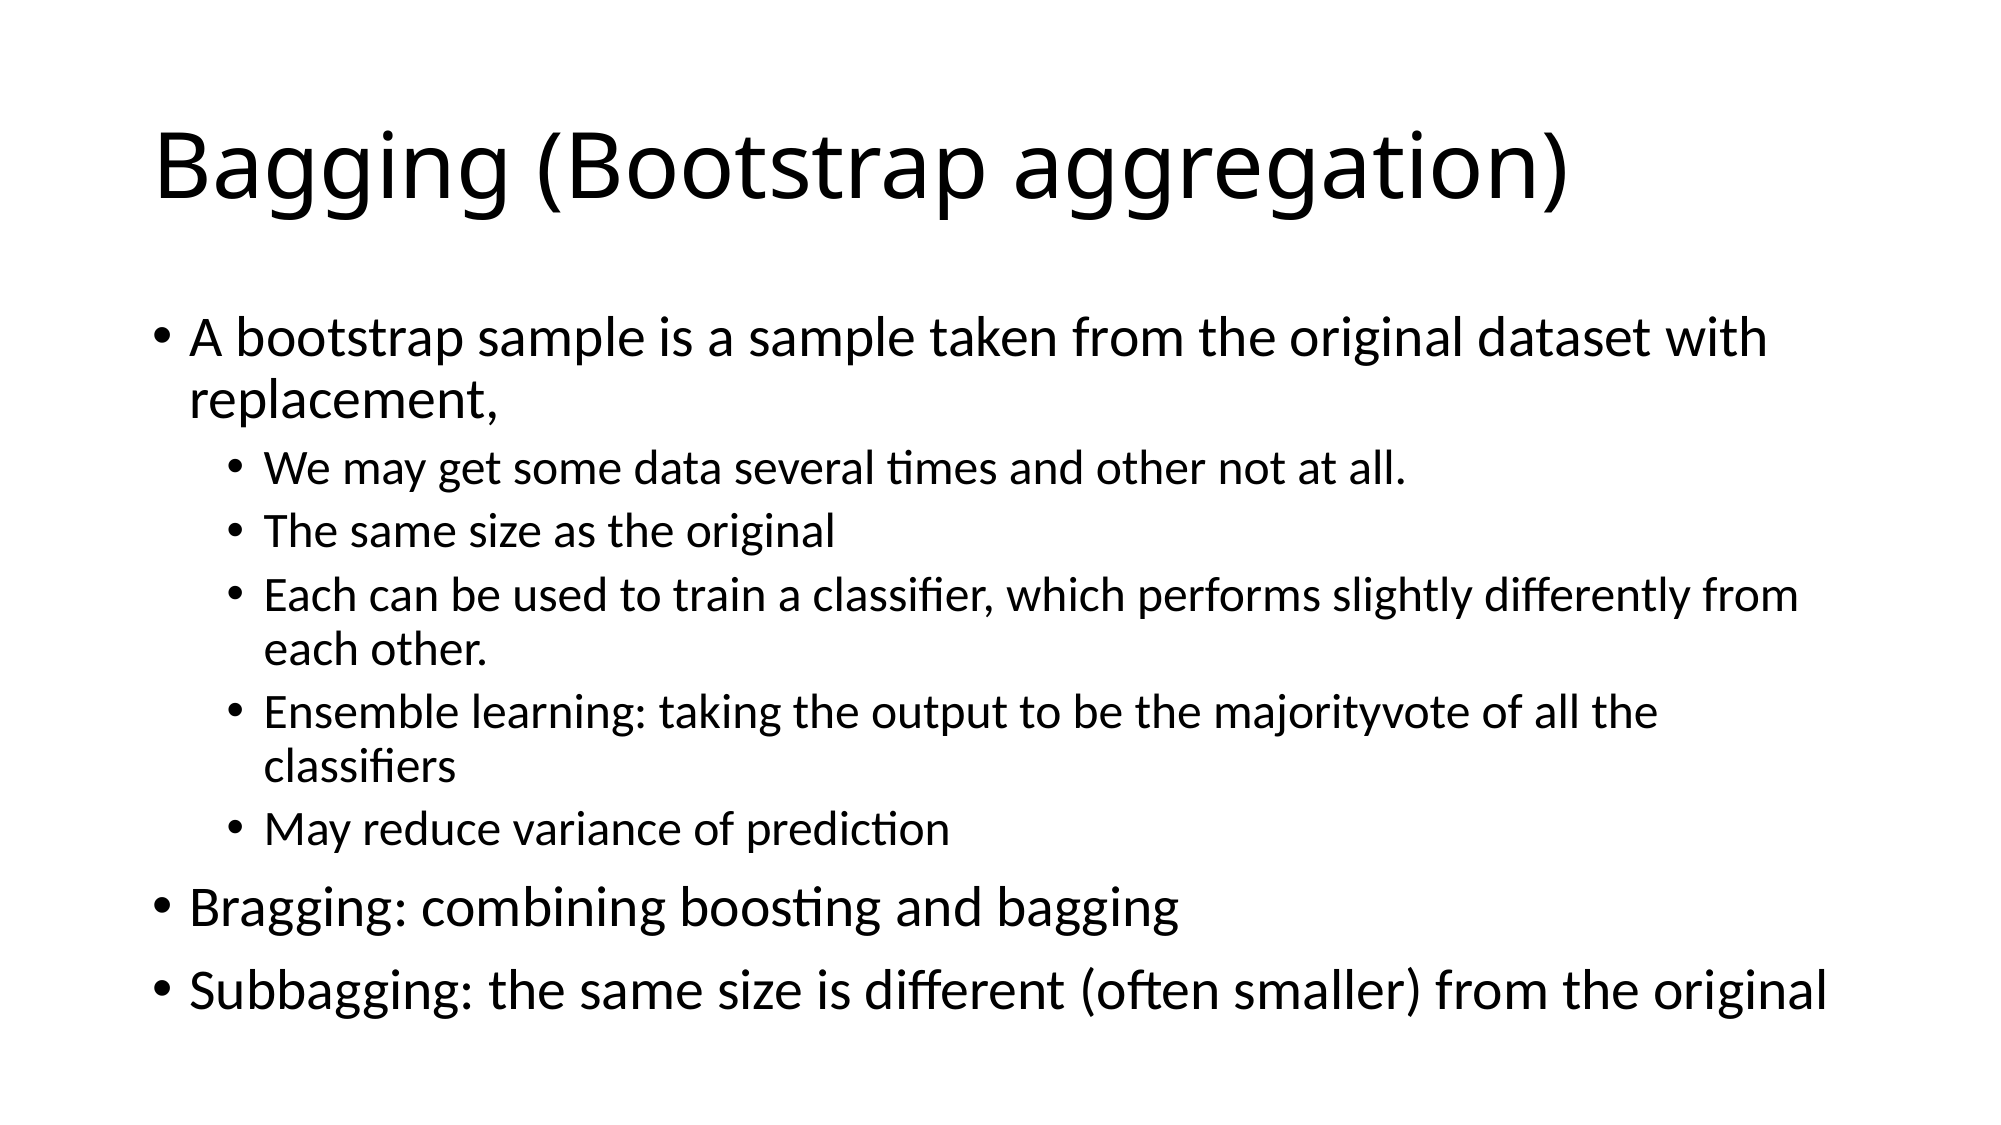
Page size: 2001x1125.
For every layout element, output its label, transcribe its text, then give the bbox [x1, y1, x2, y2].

title Bagging (Bootstrap aggregation) [137, 59, 1863, 278]
list A bootstrap sample is a sample taken from the original dataset with replacement, We may get some data several times and other not at all. The same size as the original Each can be used to train a classifier, which performs slightly differently from each other. Ensemble learning: taking the output to be the majorityvote of all the classifiers May reduce variance of prediction Bragging: combining boosting and bagging Subbagging: the same size is different (often smaller) from the original [137, 299, 1863, 1036]
